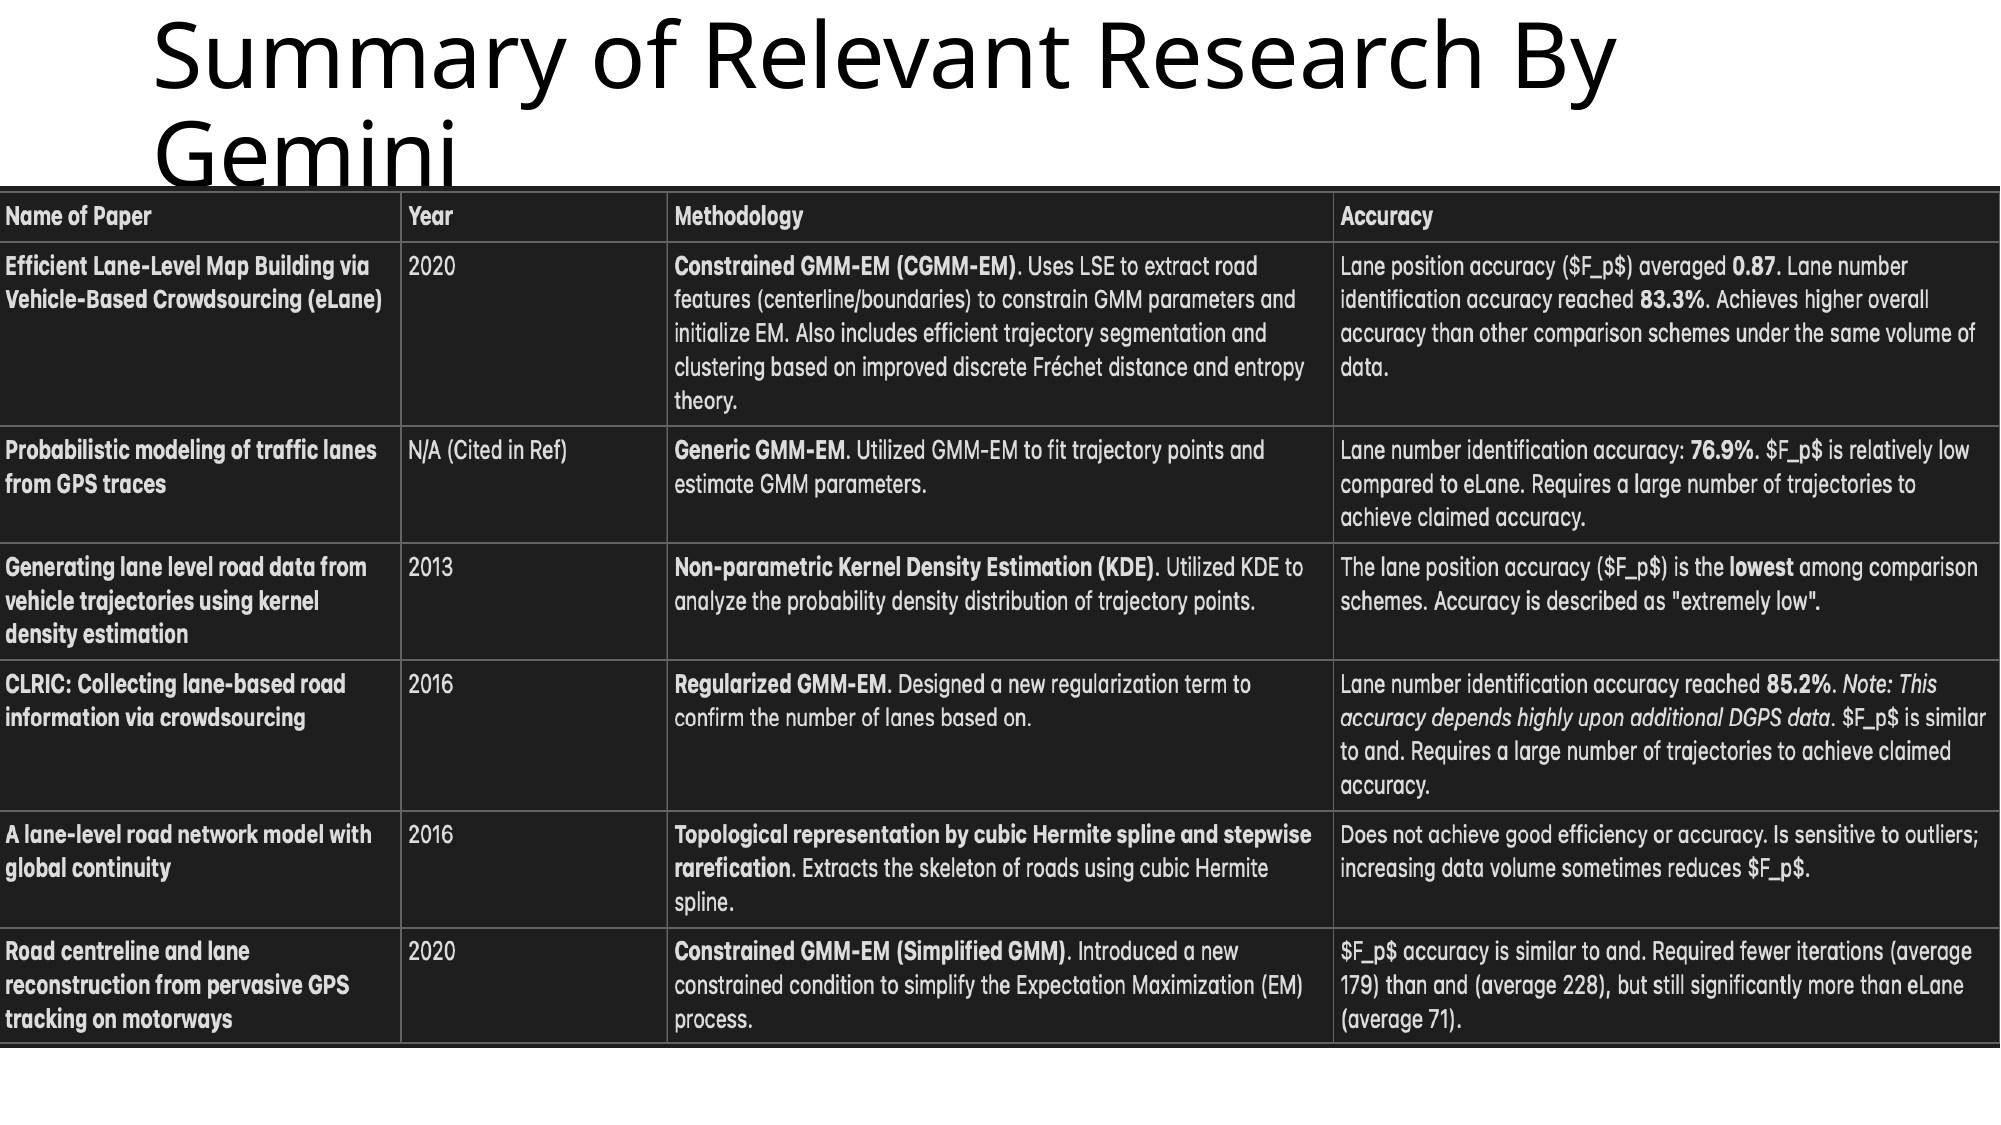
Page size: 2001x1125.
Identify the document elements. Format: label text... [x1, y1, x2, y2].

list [0, 185, 2000, 1049]
title Summary of Relevant Research By Gemini [137, 0, 1863, 185]
